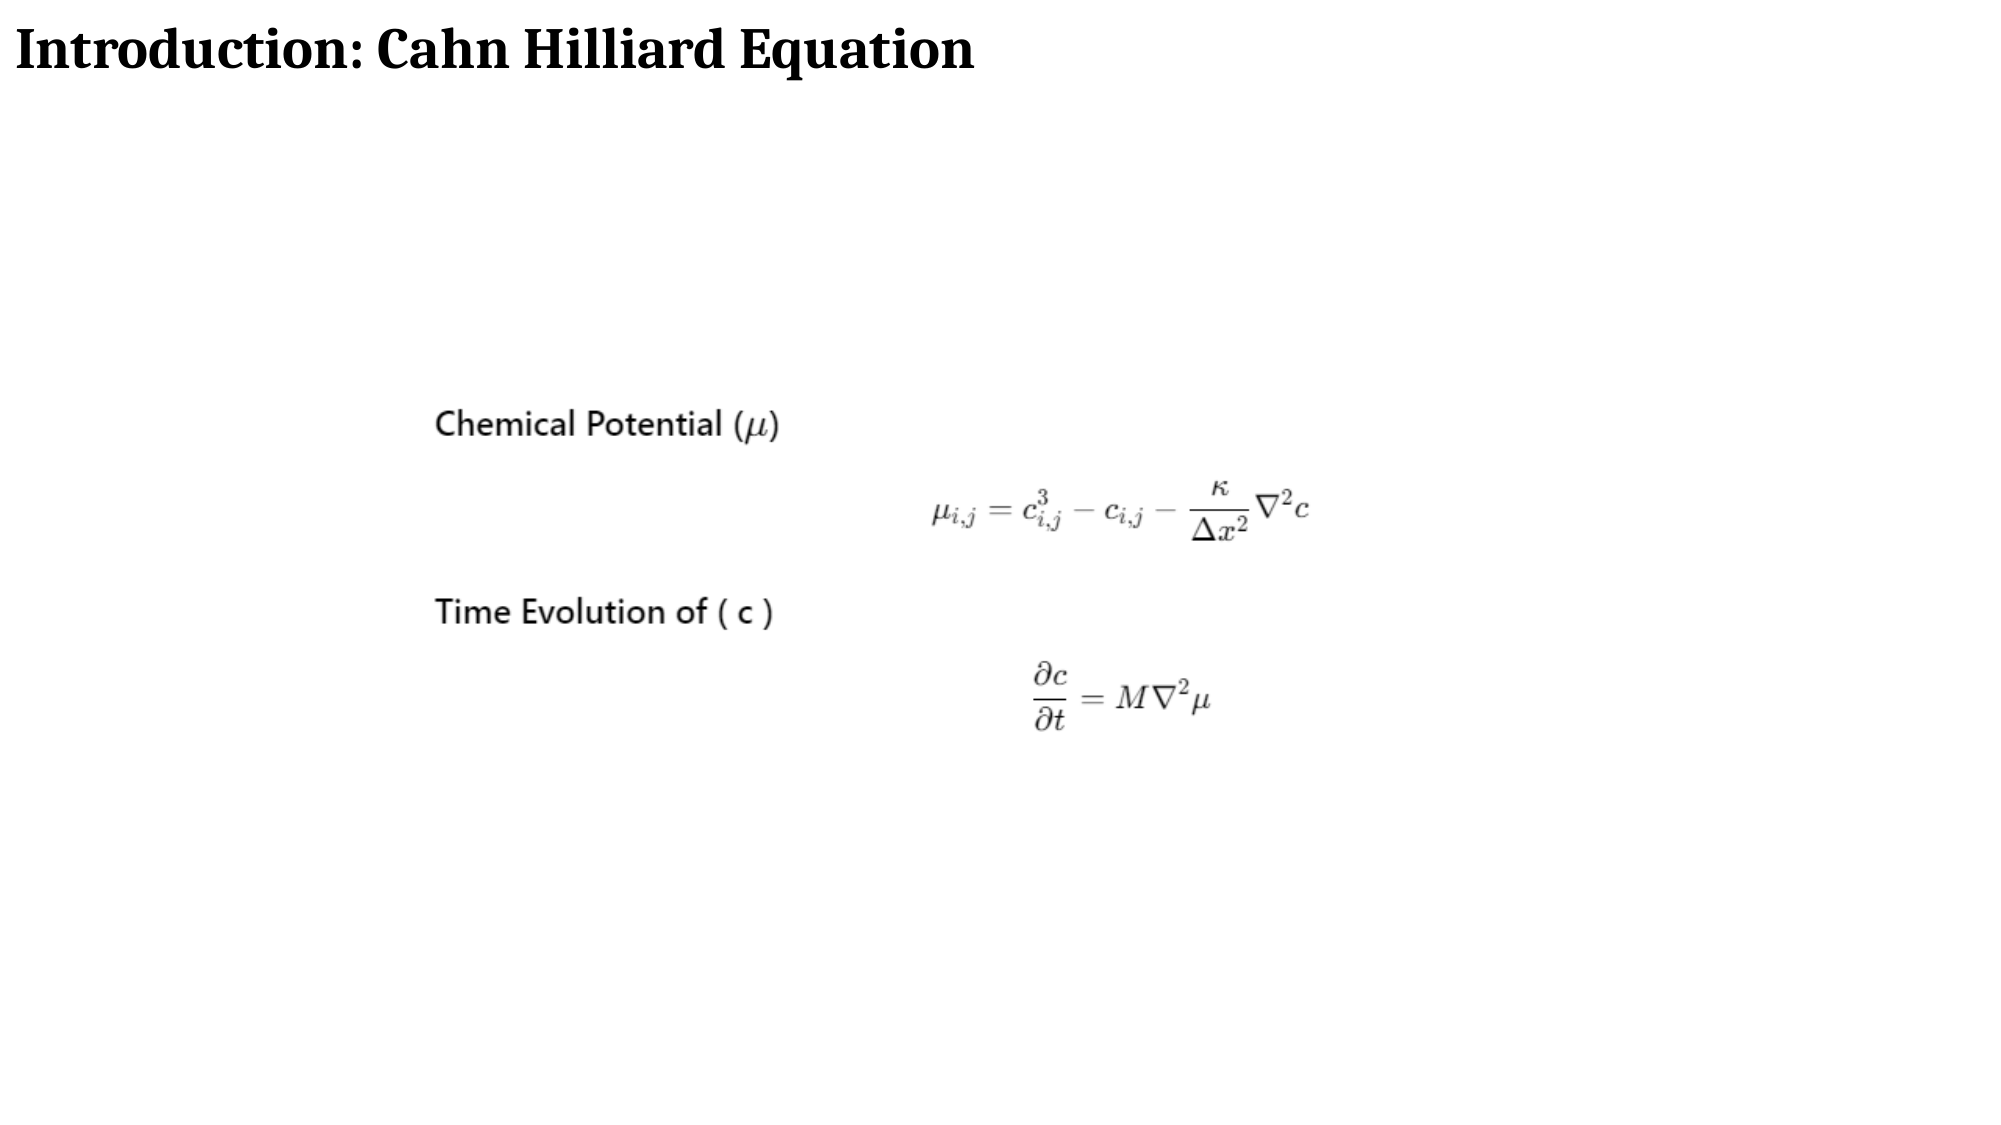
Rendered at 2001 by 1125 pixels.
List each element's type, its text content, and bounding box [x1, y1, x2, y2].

picture [413, 353, 1587, 772]
text_box Introduction: Cahn Hilliard Equation [0, 0, 1960, 99]
